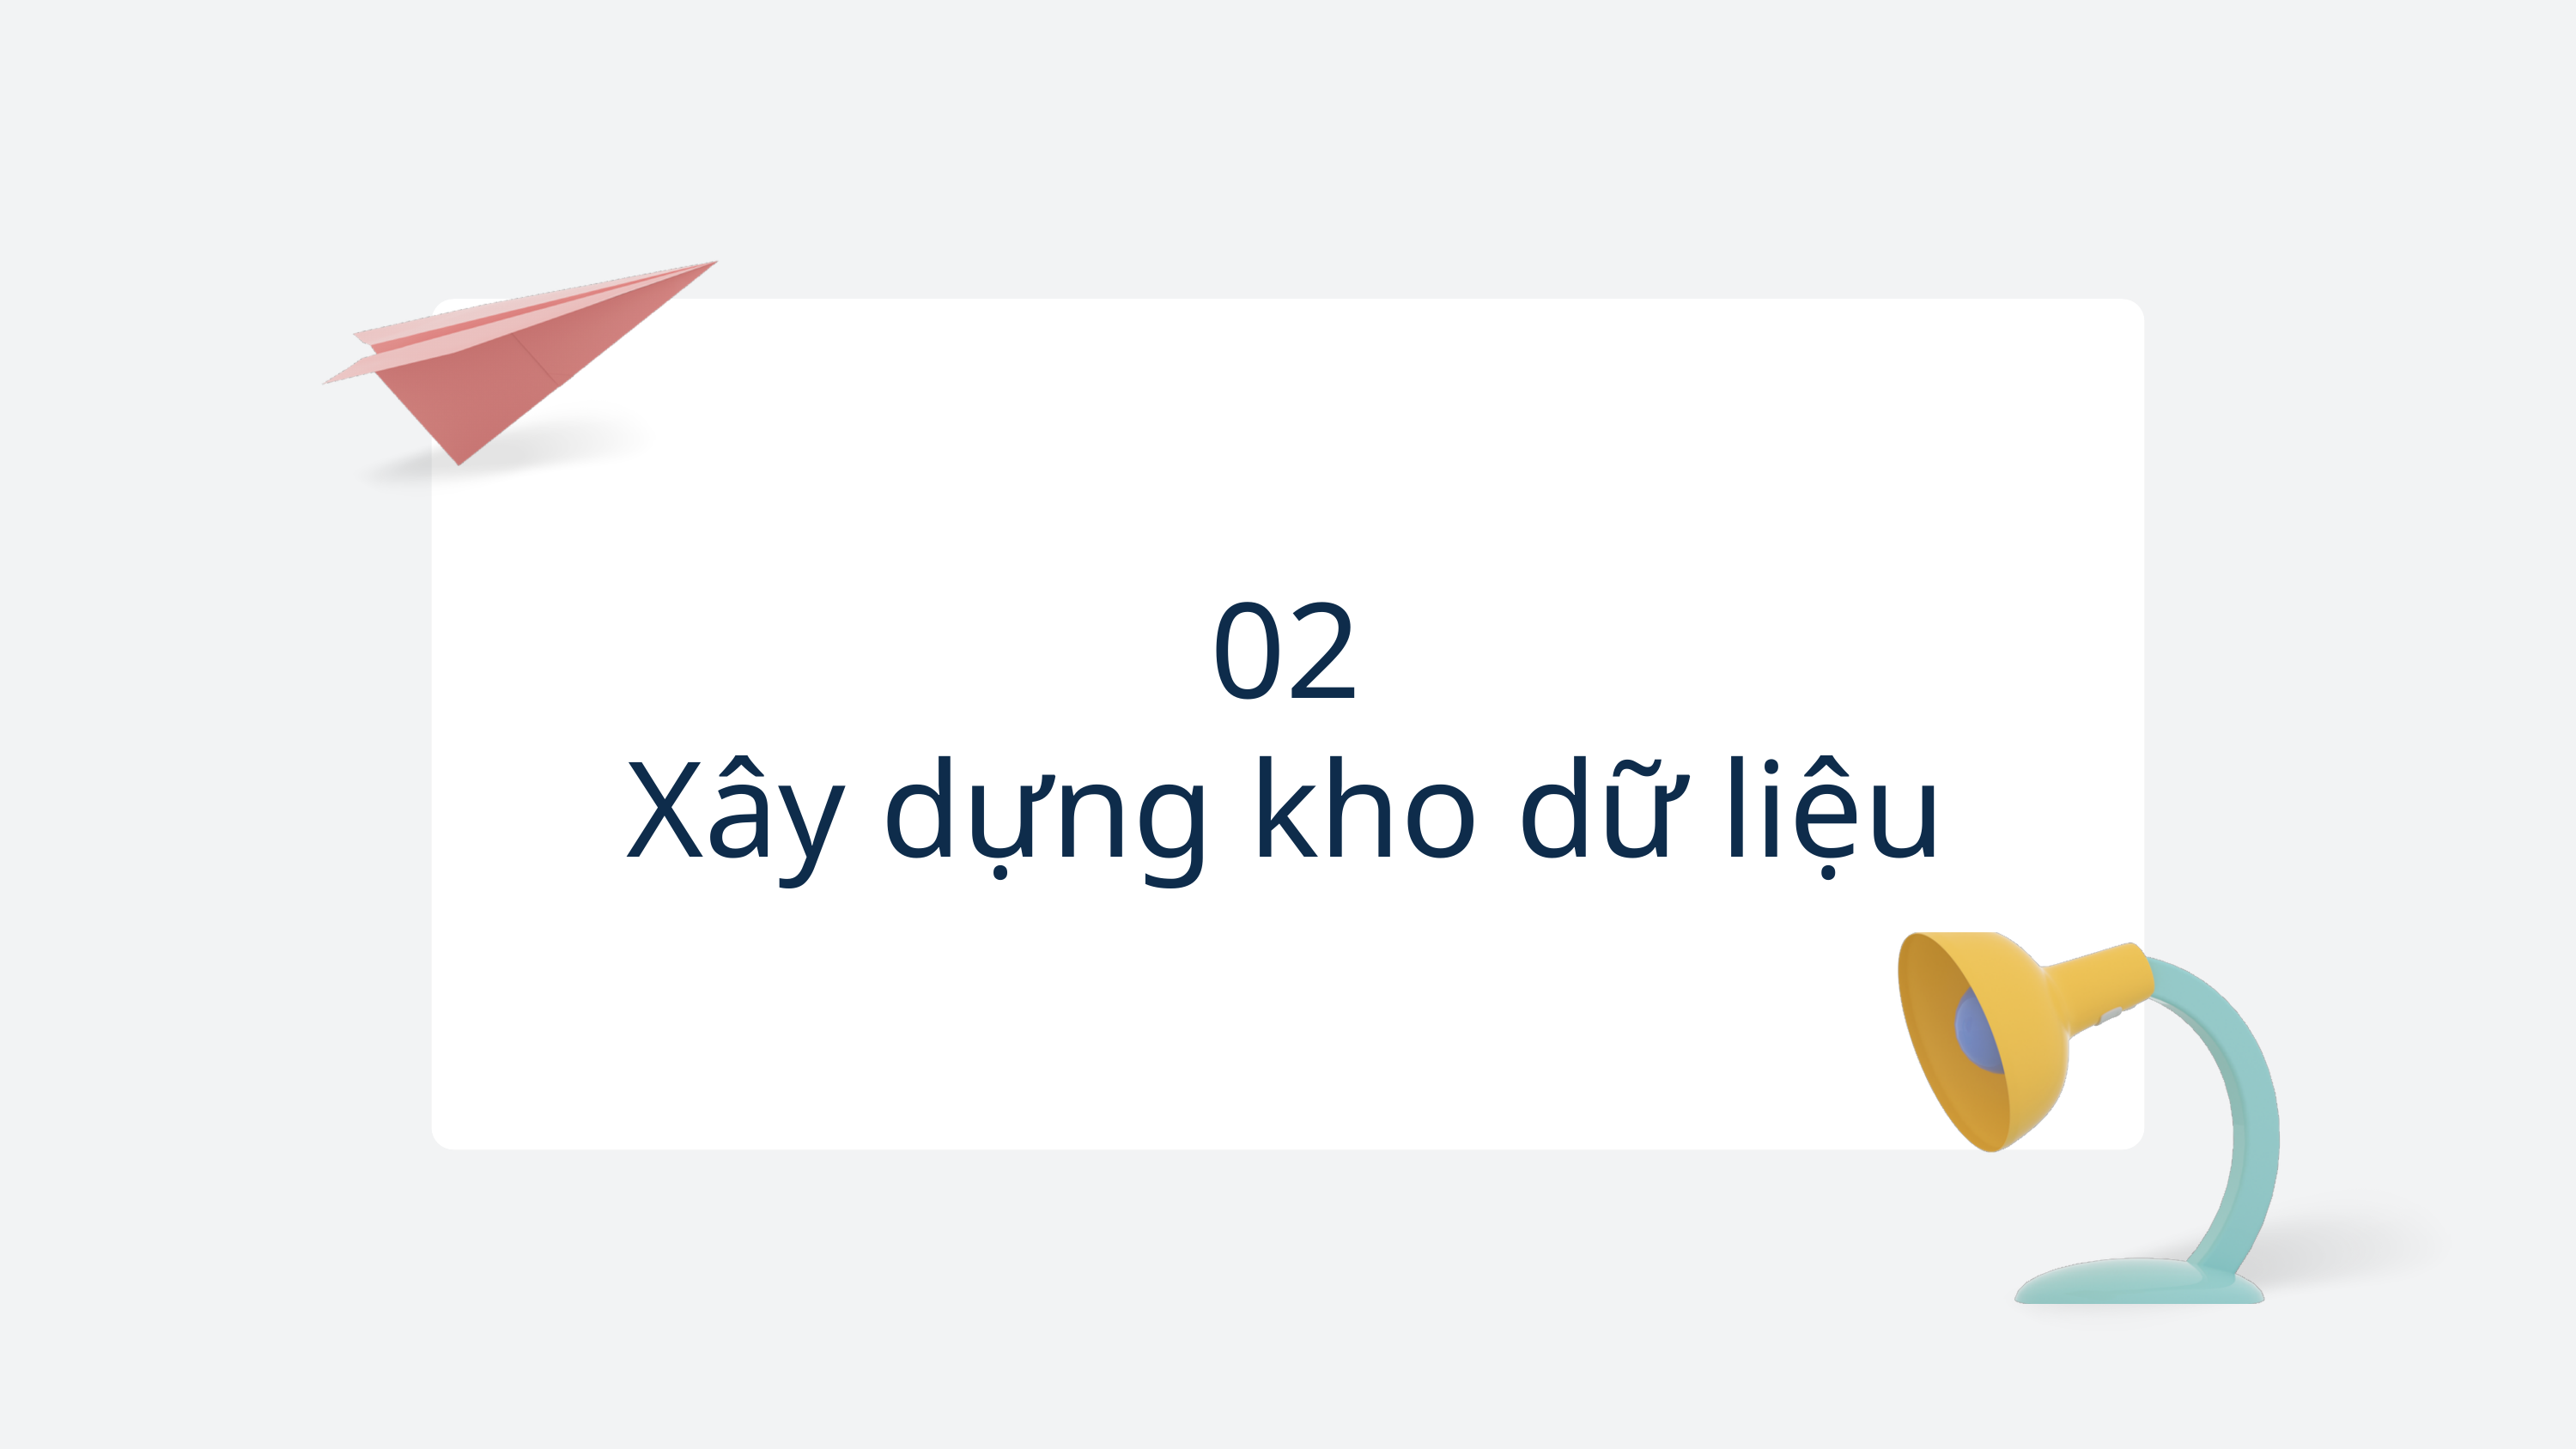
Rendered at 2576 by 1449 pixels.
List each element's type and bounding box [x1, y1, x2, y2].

picture [1897, 932, 2460, 1338]
picture [310, 203, 739, 501]
text_box [431, 298, 2145, 1150]
